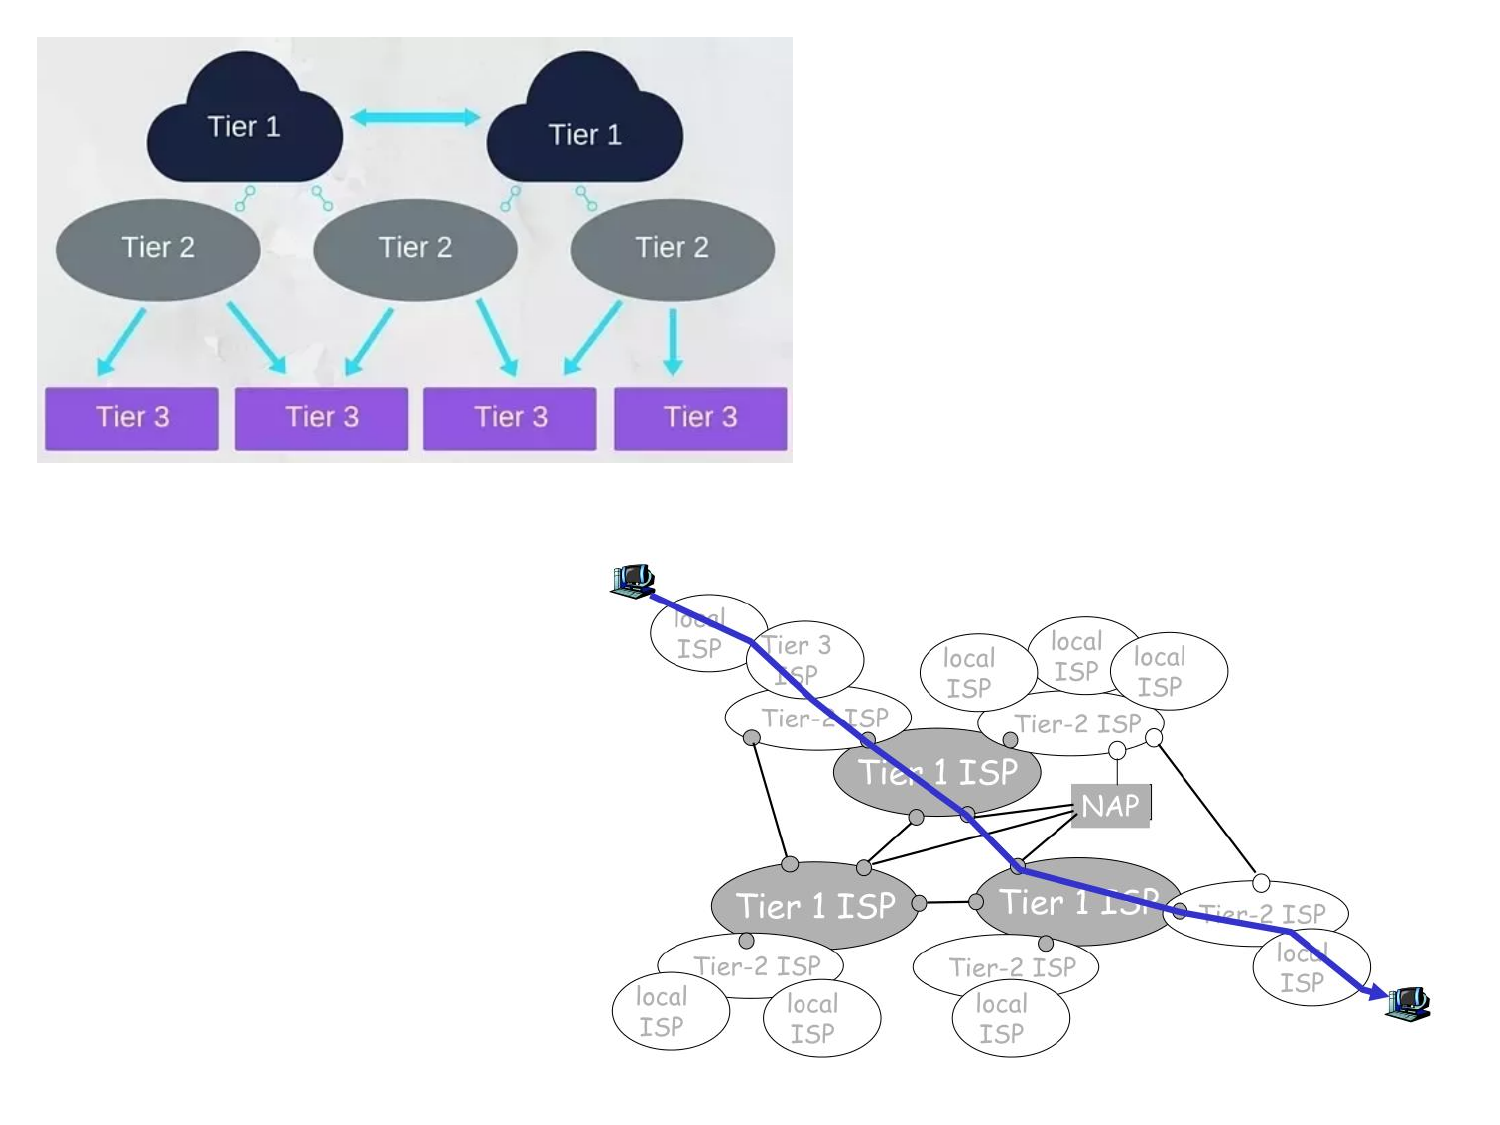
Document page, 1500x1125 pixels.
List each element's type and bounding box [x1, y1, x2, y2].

picture [549, 487, 1438, 1070]
picture [37, 37, 794, 463]
